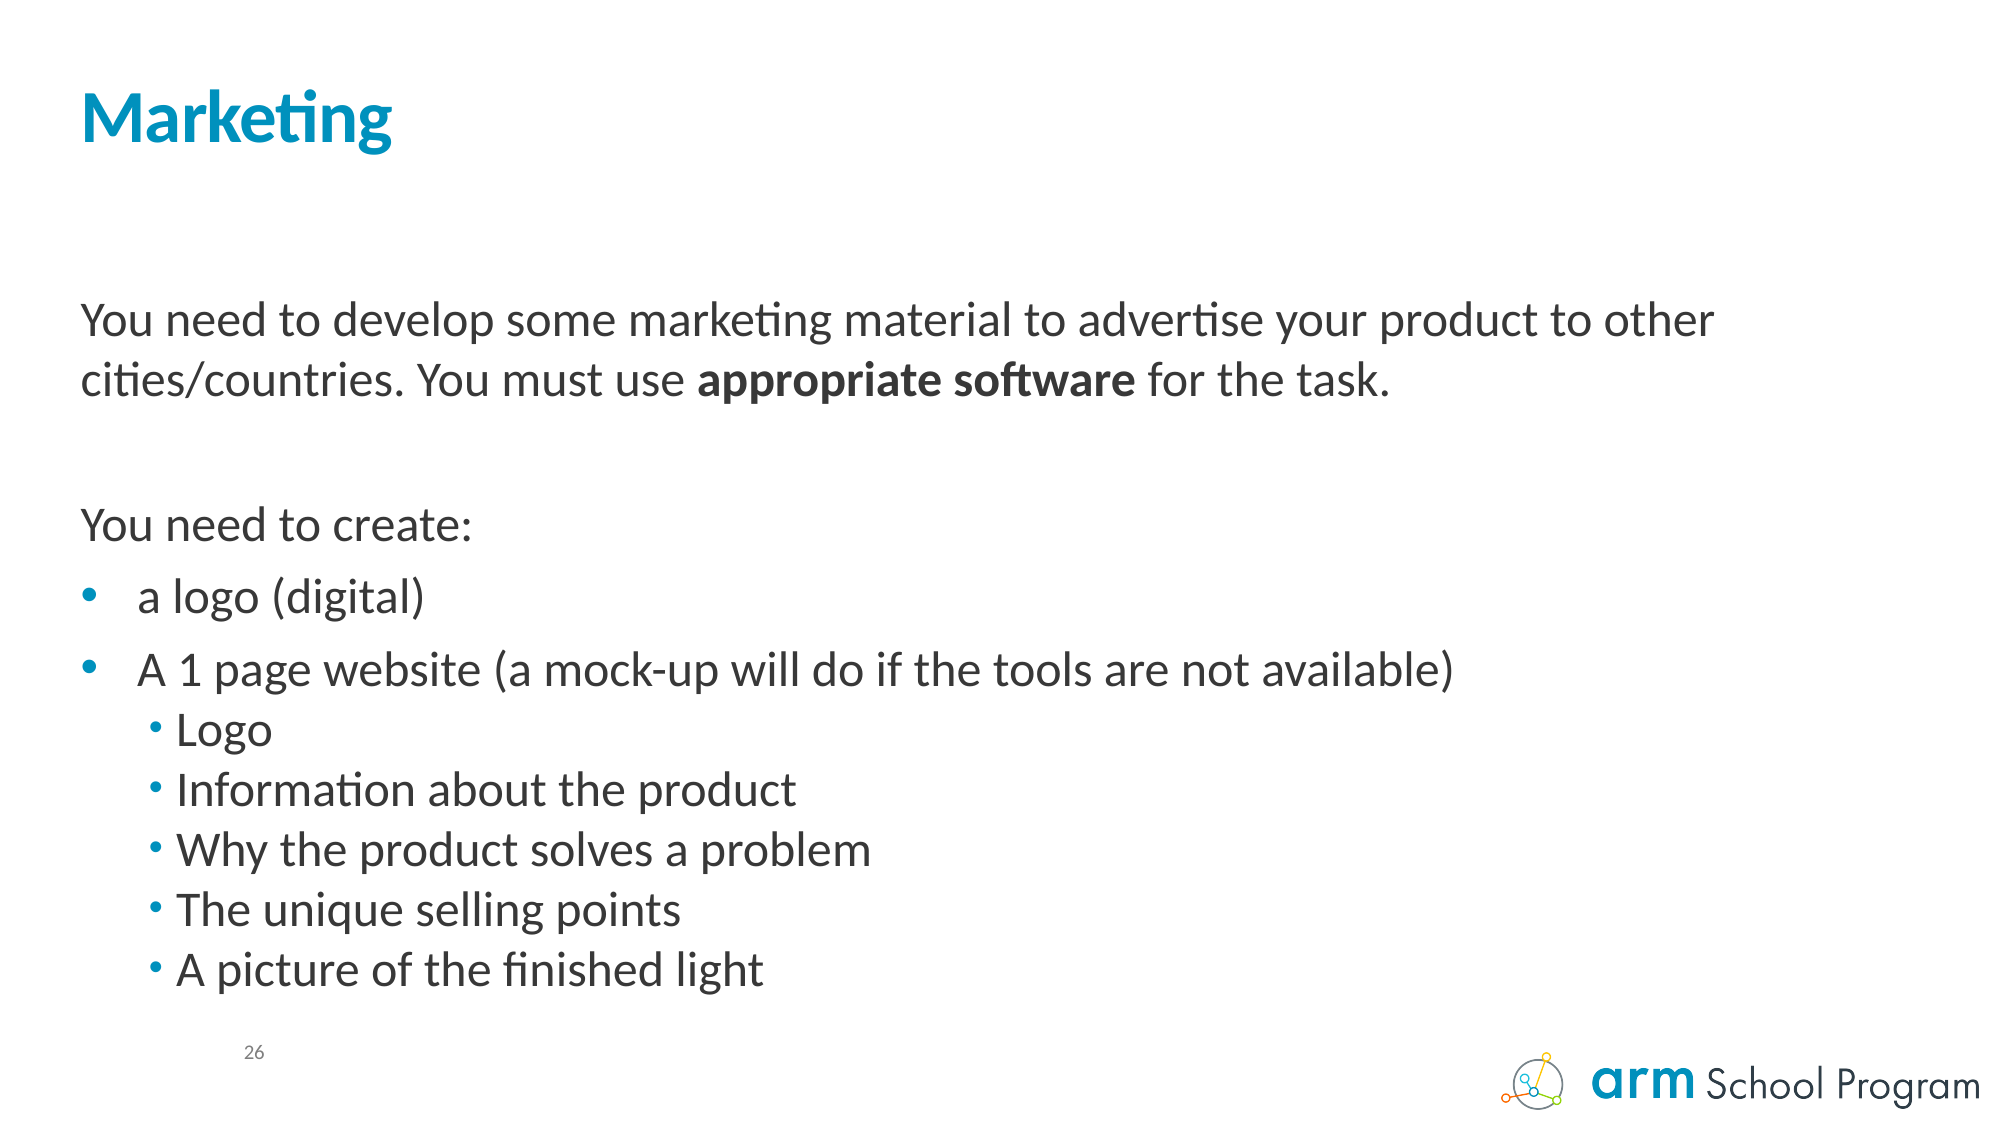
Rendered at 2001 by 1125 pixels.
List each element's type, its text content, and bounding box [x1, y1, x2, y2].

list You need to develop some marketing material to advertise your product to other cities/countries. You must use appropriate software for the task. You need to create: a logo (digital) A 1 page website (a mock-up will do if the tools are not available) Logo Information about the product Why the product solves a problem The unique selling points A picture of the finished light [80, 286, 1915, 957]
title Marketing [80, 48, 1915, 158]
picture [1501, 1052, 1979, 1110]
